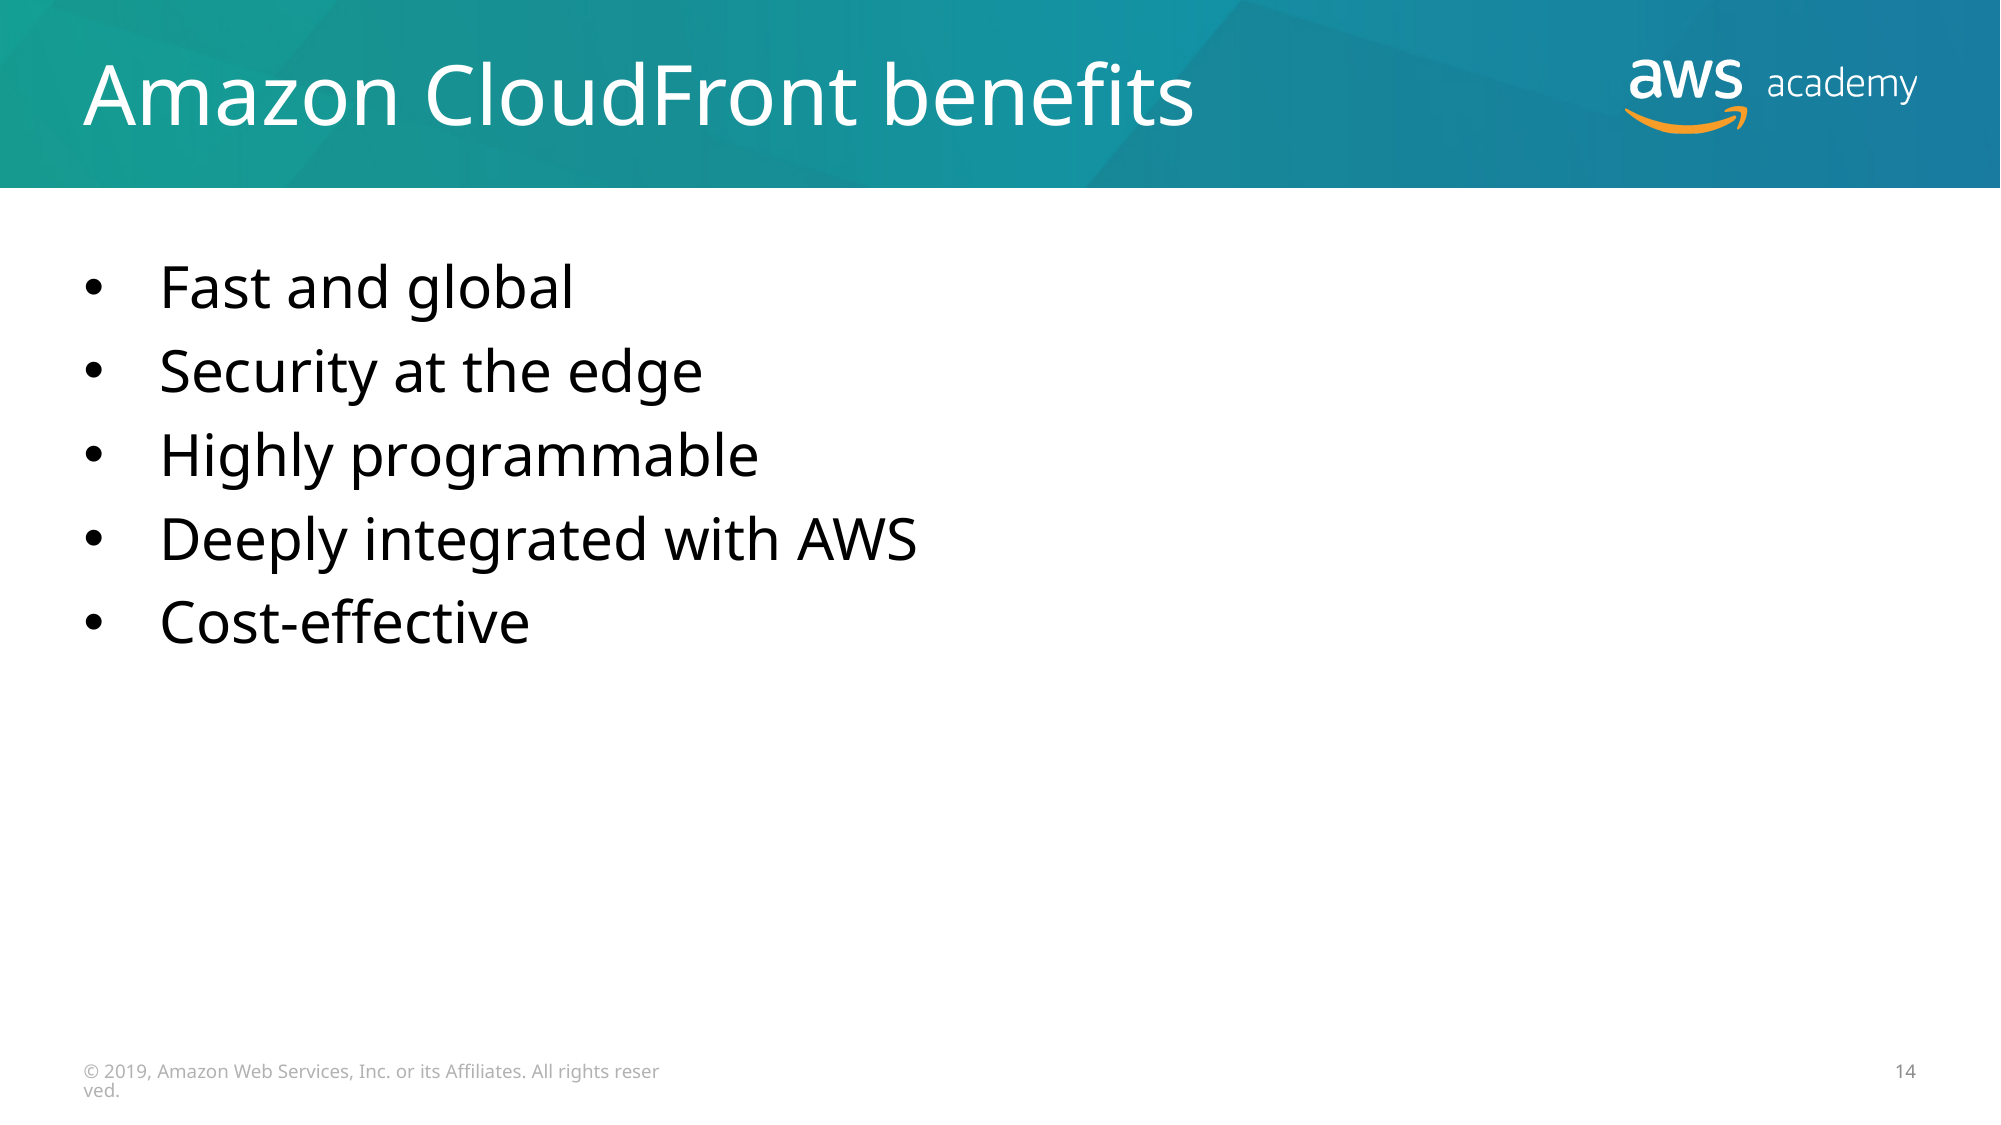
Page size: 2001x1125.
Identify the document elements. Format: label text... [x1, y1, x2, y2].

picture [0, 0, 2000, 188]
footer © 2019, Amazon Web Services, Inc. or its Affiliates. All rights reserved. [68, 1042, 682, 1103]
list Fast and global Security at the edge Highly programmable Deeply integrated with AWS Cost-effective [68, 250, 1932, 1014]
title Amazon CloudFront benefits [68, 59, 1551, 138]
slide_number 14 [1481, 1042, 1932, 1103]
